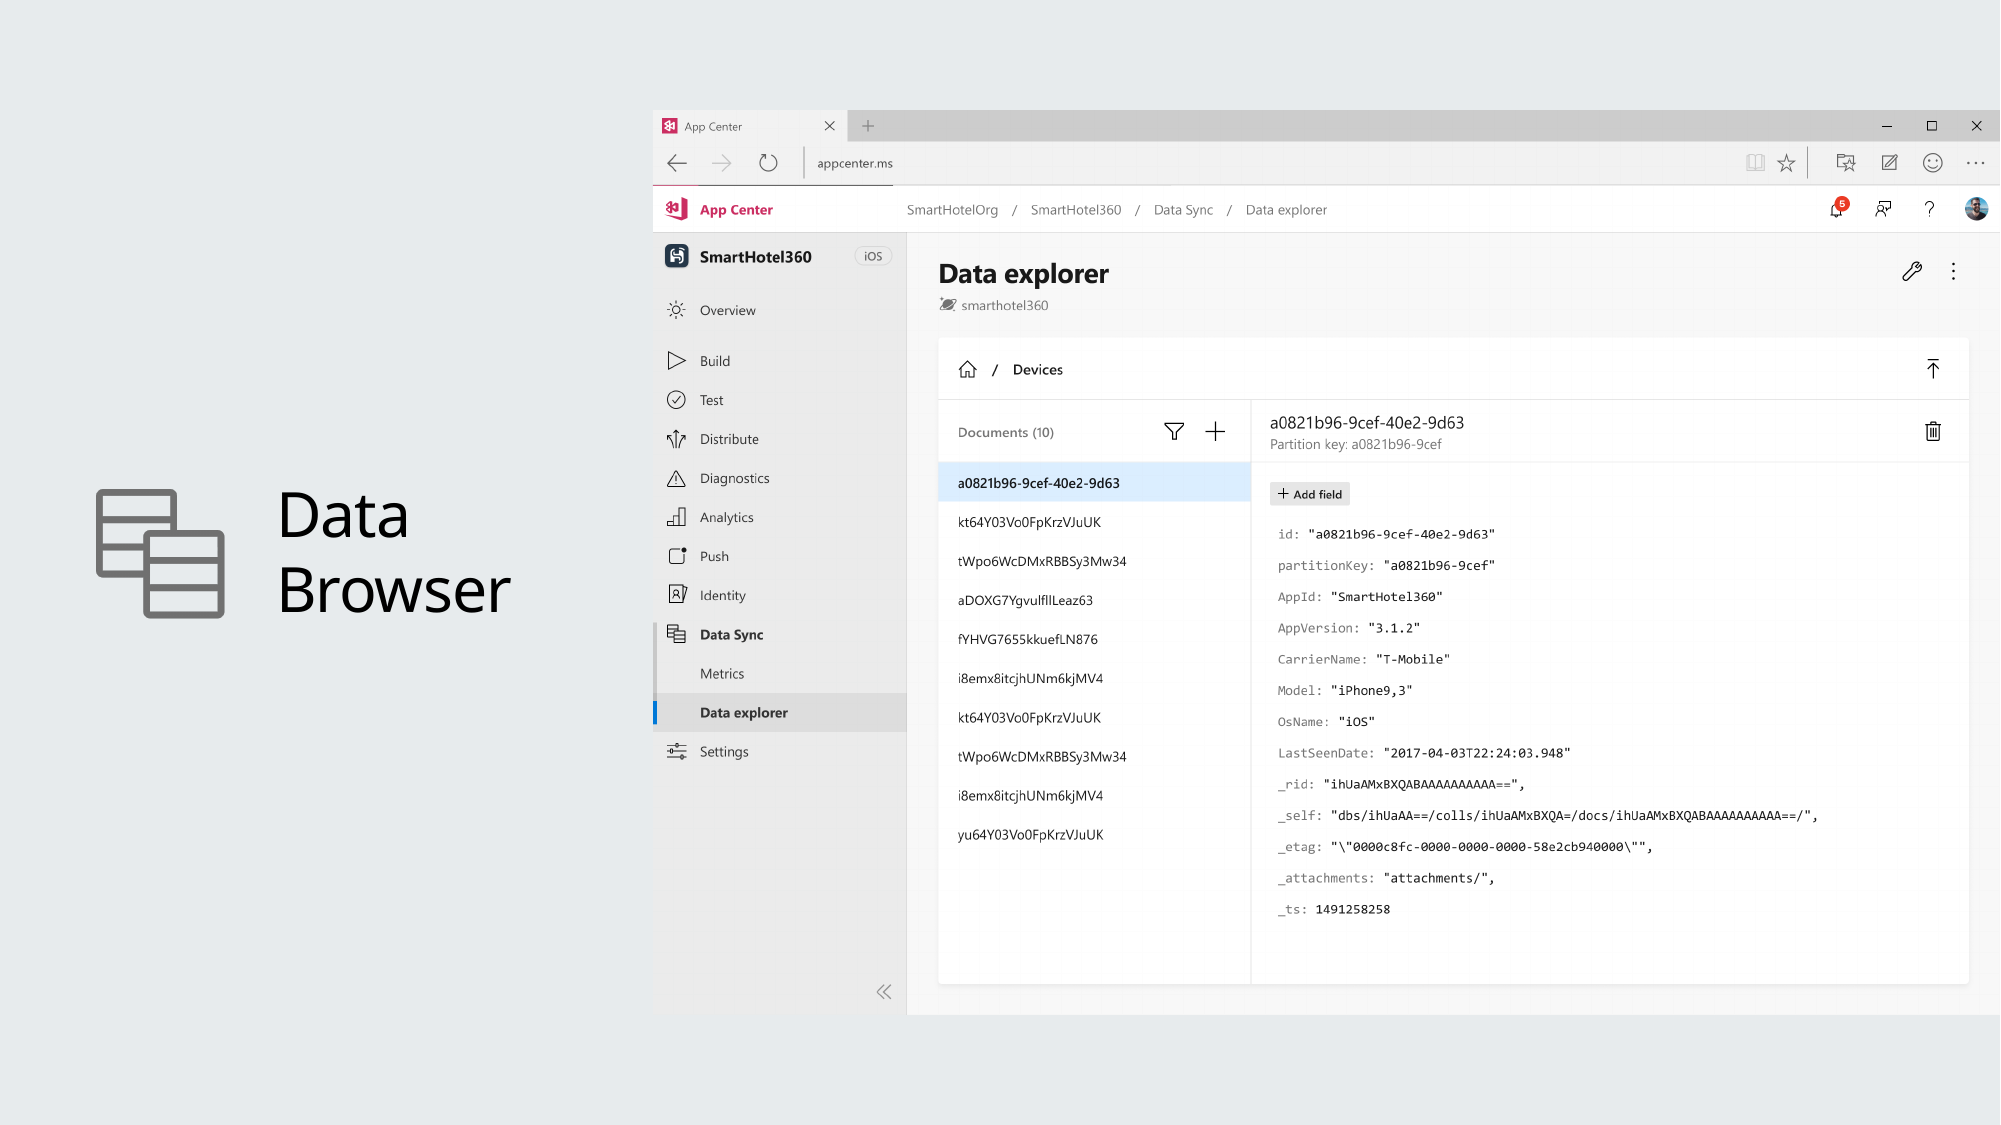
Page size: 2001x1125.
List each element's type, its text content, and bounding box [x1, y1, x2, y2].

title Data Browser [276, 474, 570, 626]
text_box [652, 110, 2000, 1015]
picture [95, 488, 232, 625]
